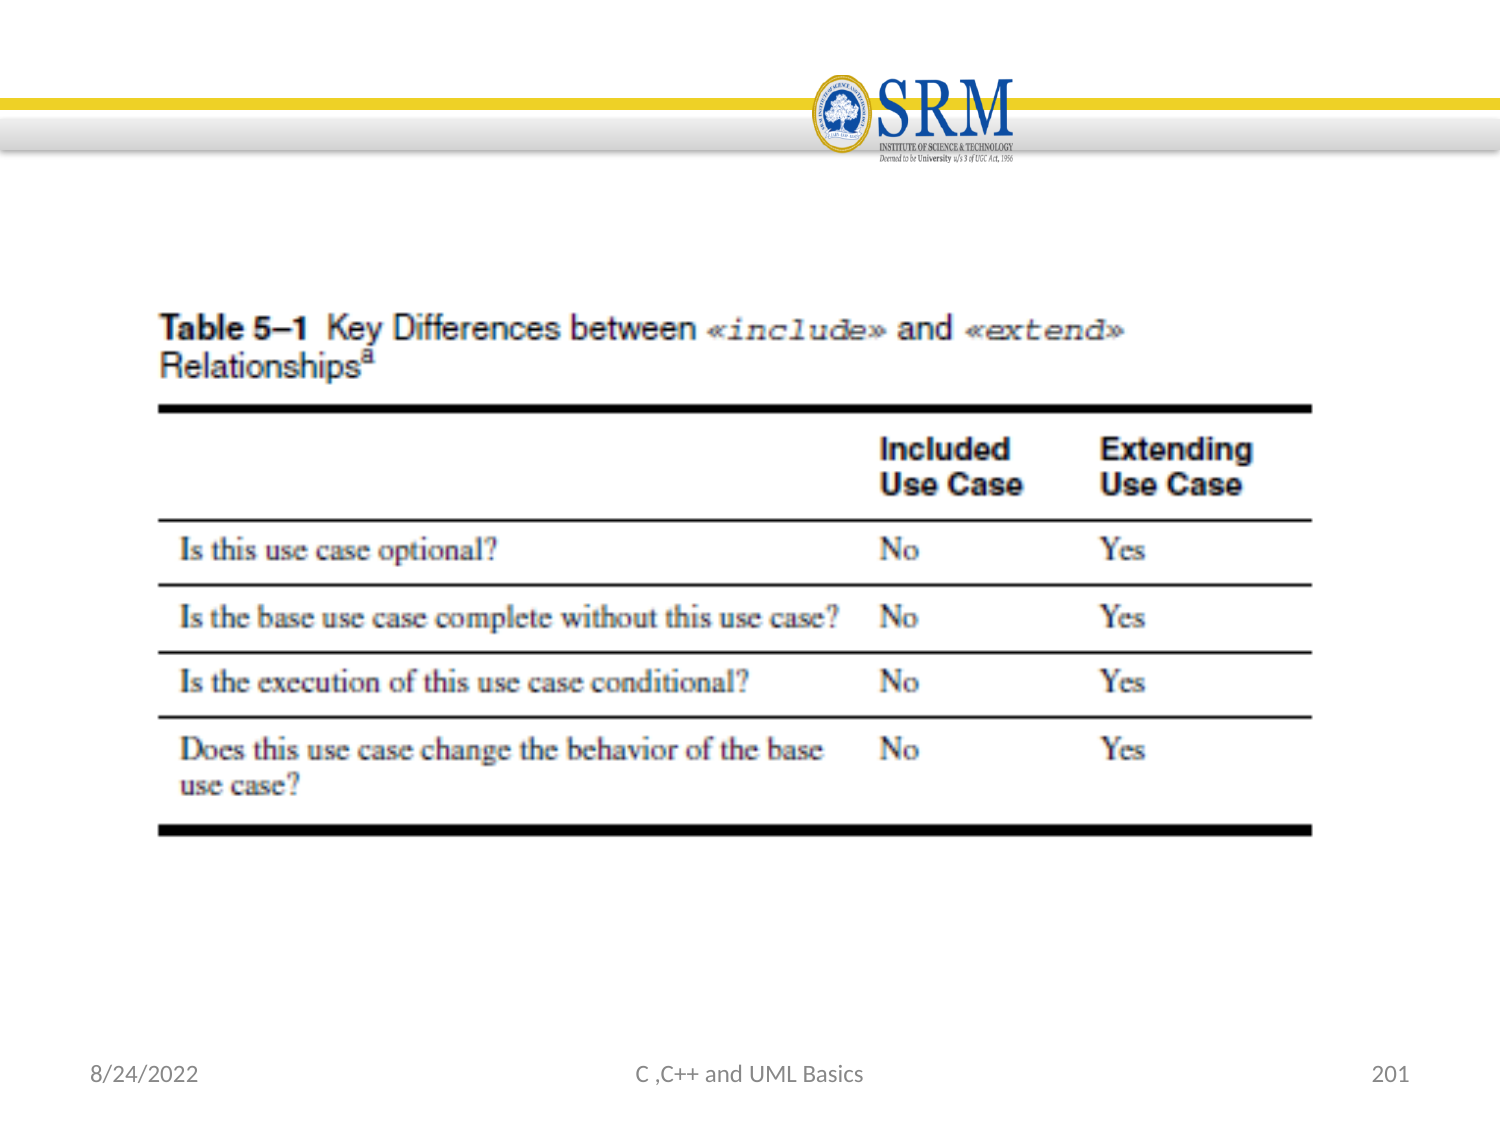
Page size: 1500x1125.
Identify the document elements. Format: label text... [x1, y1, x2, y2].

footer C ,C++ and UML Basics [512, 1042, 988, 1103]
slide_number 201 [1074, 1042, 1425, 1103]
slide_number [75, 1042, 425, 1103]
picture [812, 75, 1013, 163]
picture [80, 282, 1354, 843]
